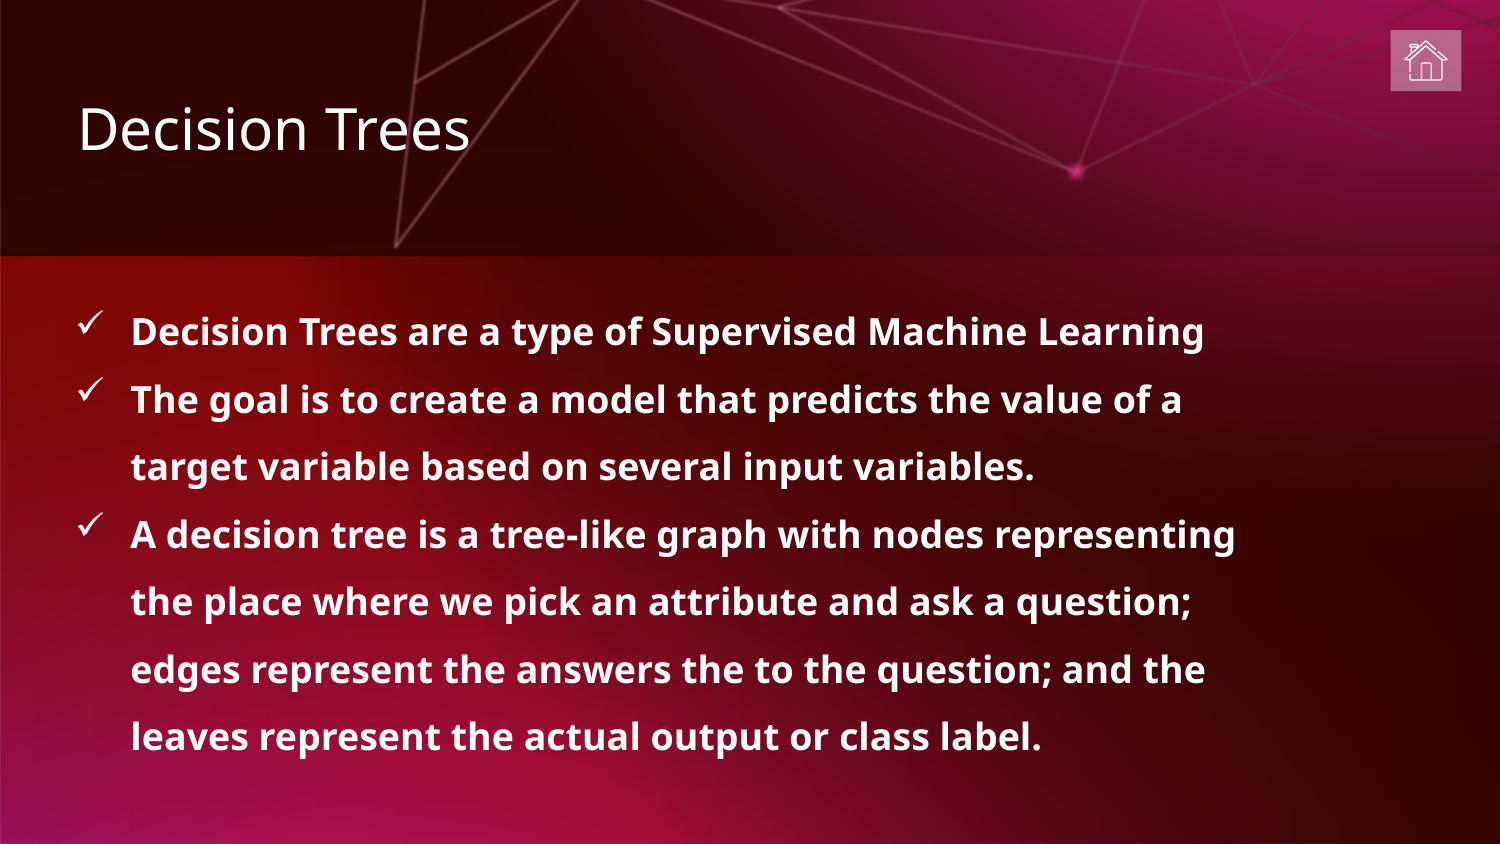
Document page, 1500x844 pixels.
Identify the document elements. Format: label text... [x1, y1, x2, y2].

text_box Decision Trees [62, 84, 1288, 170]
text_box Decision Trees are a type of Supervised Machine Learning The goal is to create a model that predicts the value of a target variable based on several input variables. A decision tree is a tree-like graph with nodes representing the place where we pick an attribute and ask a question; edges represent the answers the to the question; and the leaves represent the actual output or class label. [60, 278, 1325, 833]
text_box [1390, 29, 1462, 92]
picture [0, 0, 1500, 844]
